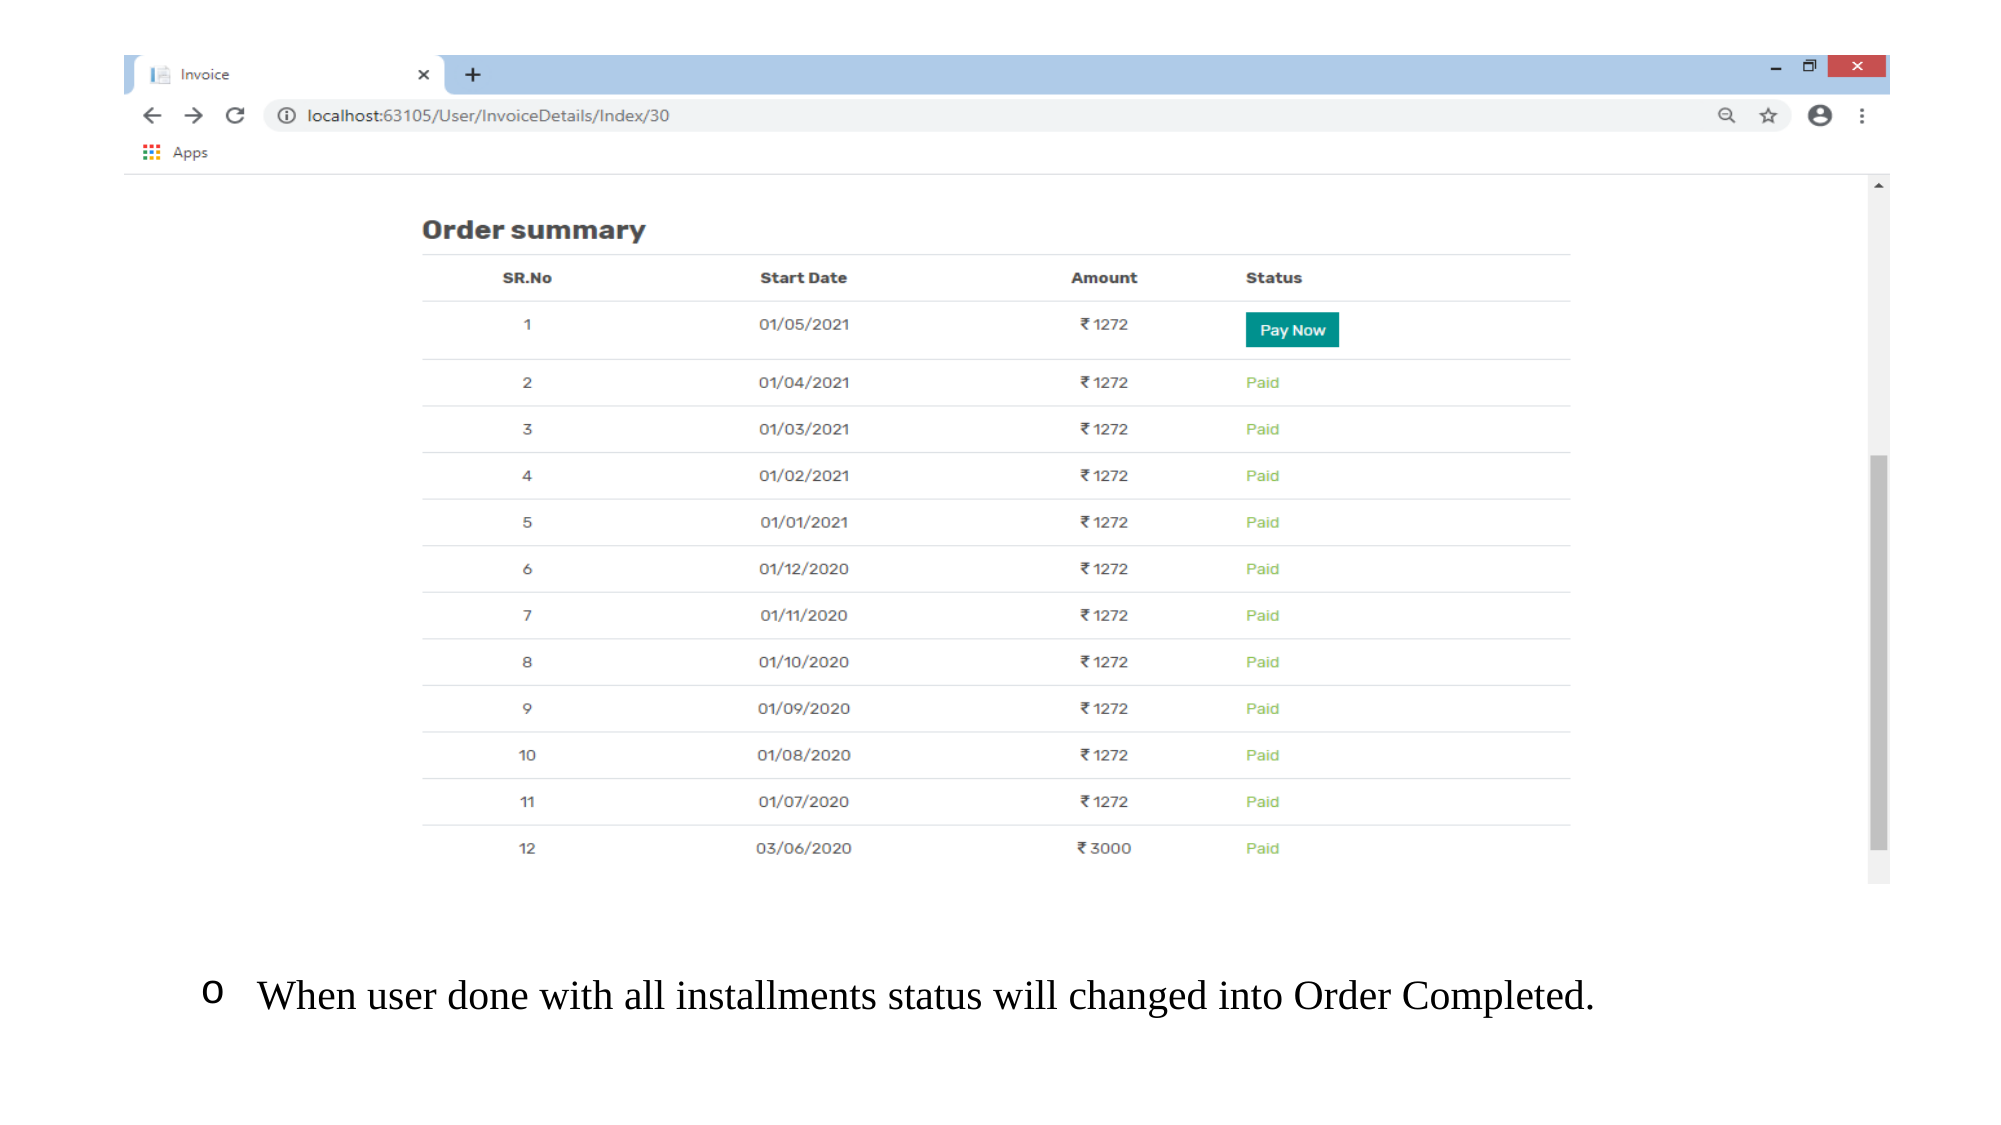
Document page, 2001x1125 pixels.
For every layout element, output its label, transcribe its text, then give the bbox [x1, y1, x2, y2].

text_box When user done with all installments status will changed into Order Completed. [185, 960, 1908, 1025]
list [124, 55, 1891, 885]
